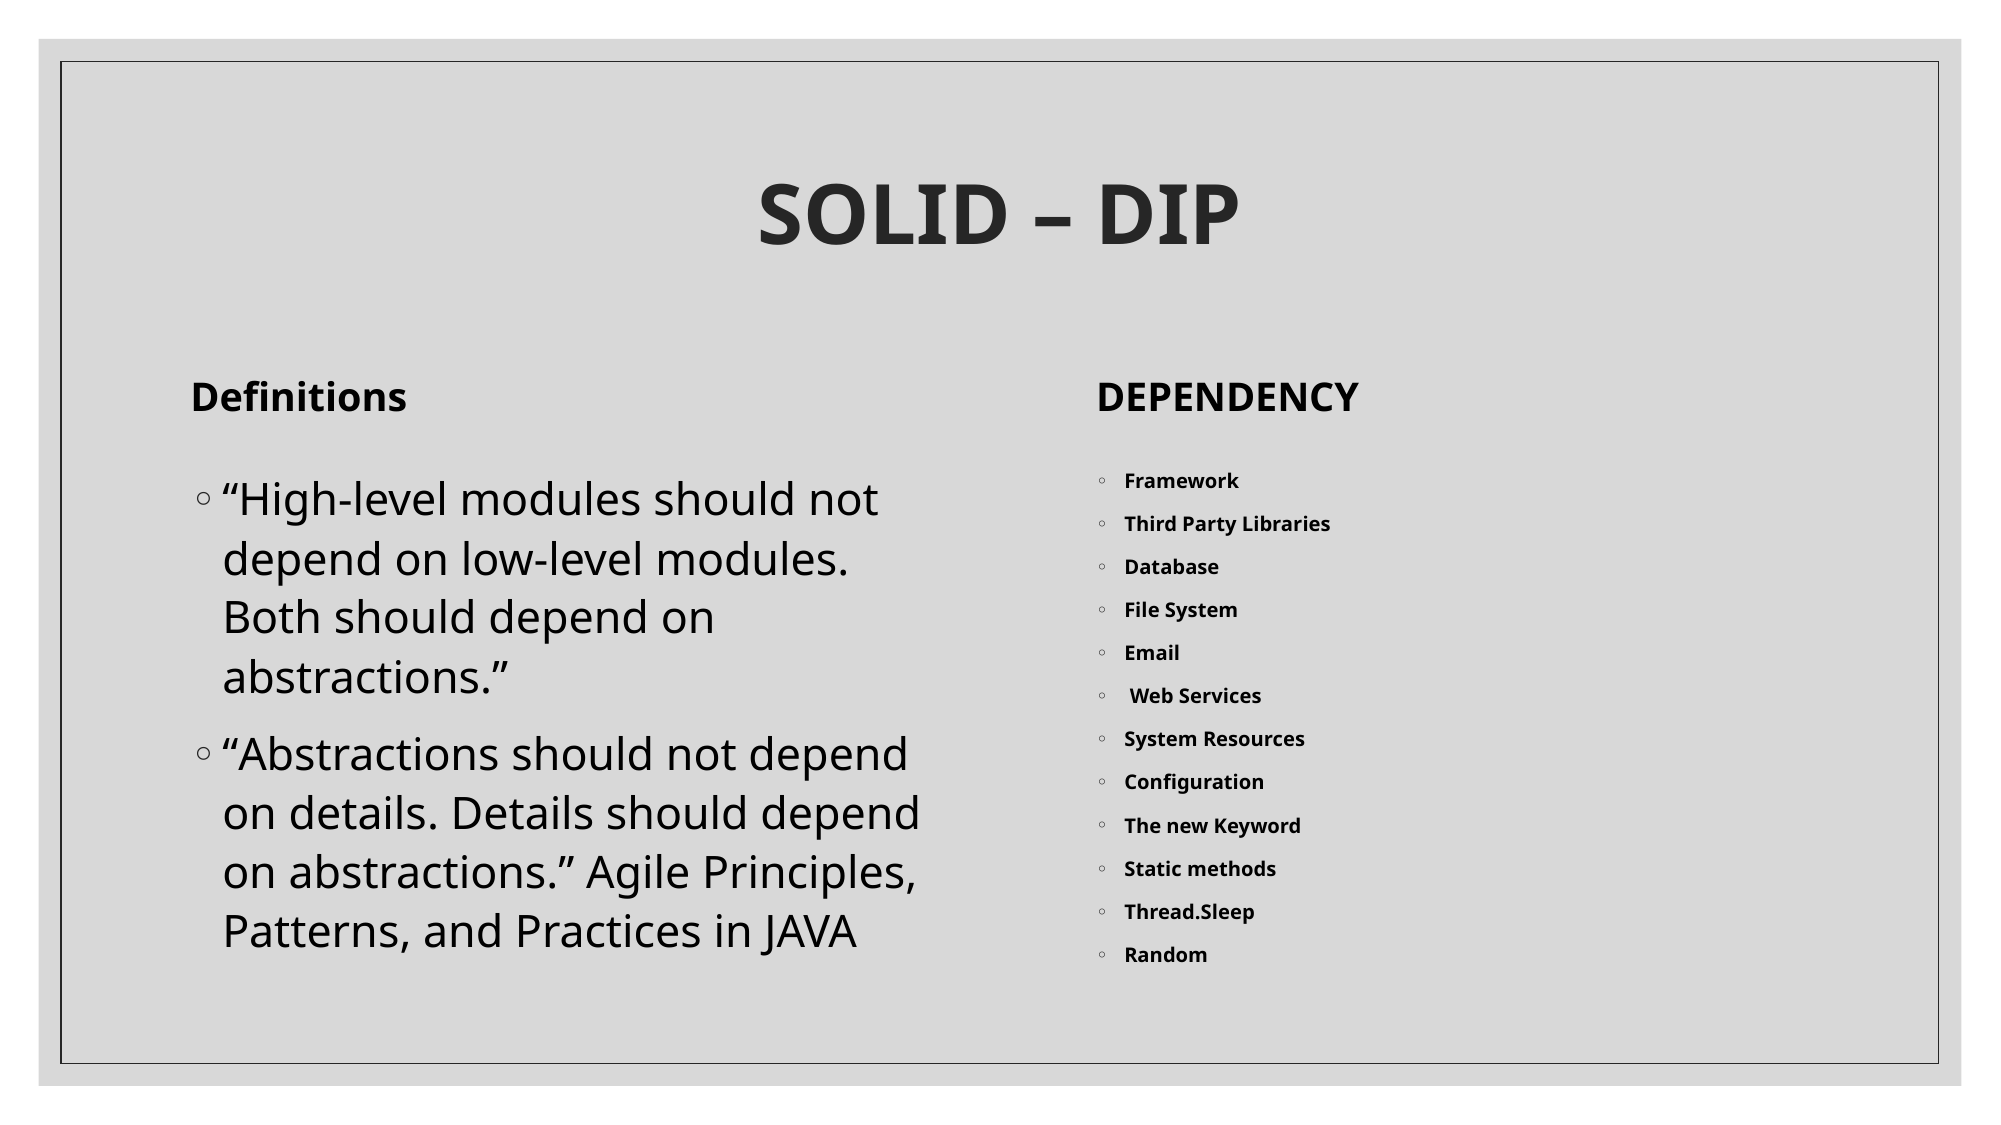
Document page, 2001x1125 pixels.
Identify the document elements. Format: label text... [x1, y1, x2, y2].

list DEPENDENCY [1080, 340, 1846, 446]
title SOLID – DIP [174, 105, 1825, 331]
list “High-level modules should not depend on low-level modules. Both should depend on abstractions.” “Abstractions should not depend on details. Details should depend on abstractions.” Agile Principles, Patterns, and Practices in JAVA [175, 458, 941, 978]
list Definitions [175, 340, 941, 446]
list Framework Third Party Libraries Database File System Email Web Services System Resources Configuration The new Keyword Static methods Thread.Sleep Random [1080, 458, 1846, 978]
